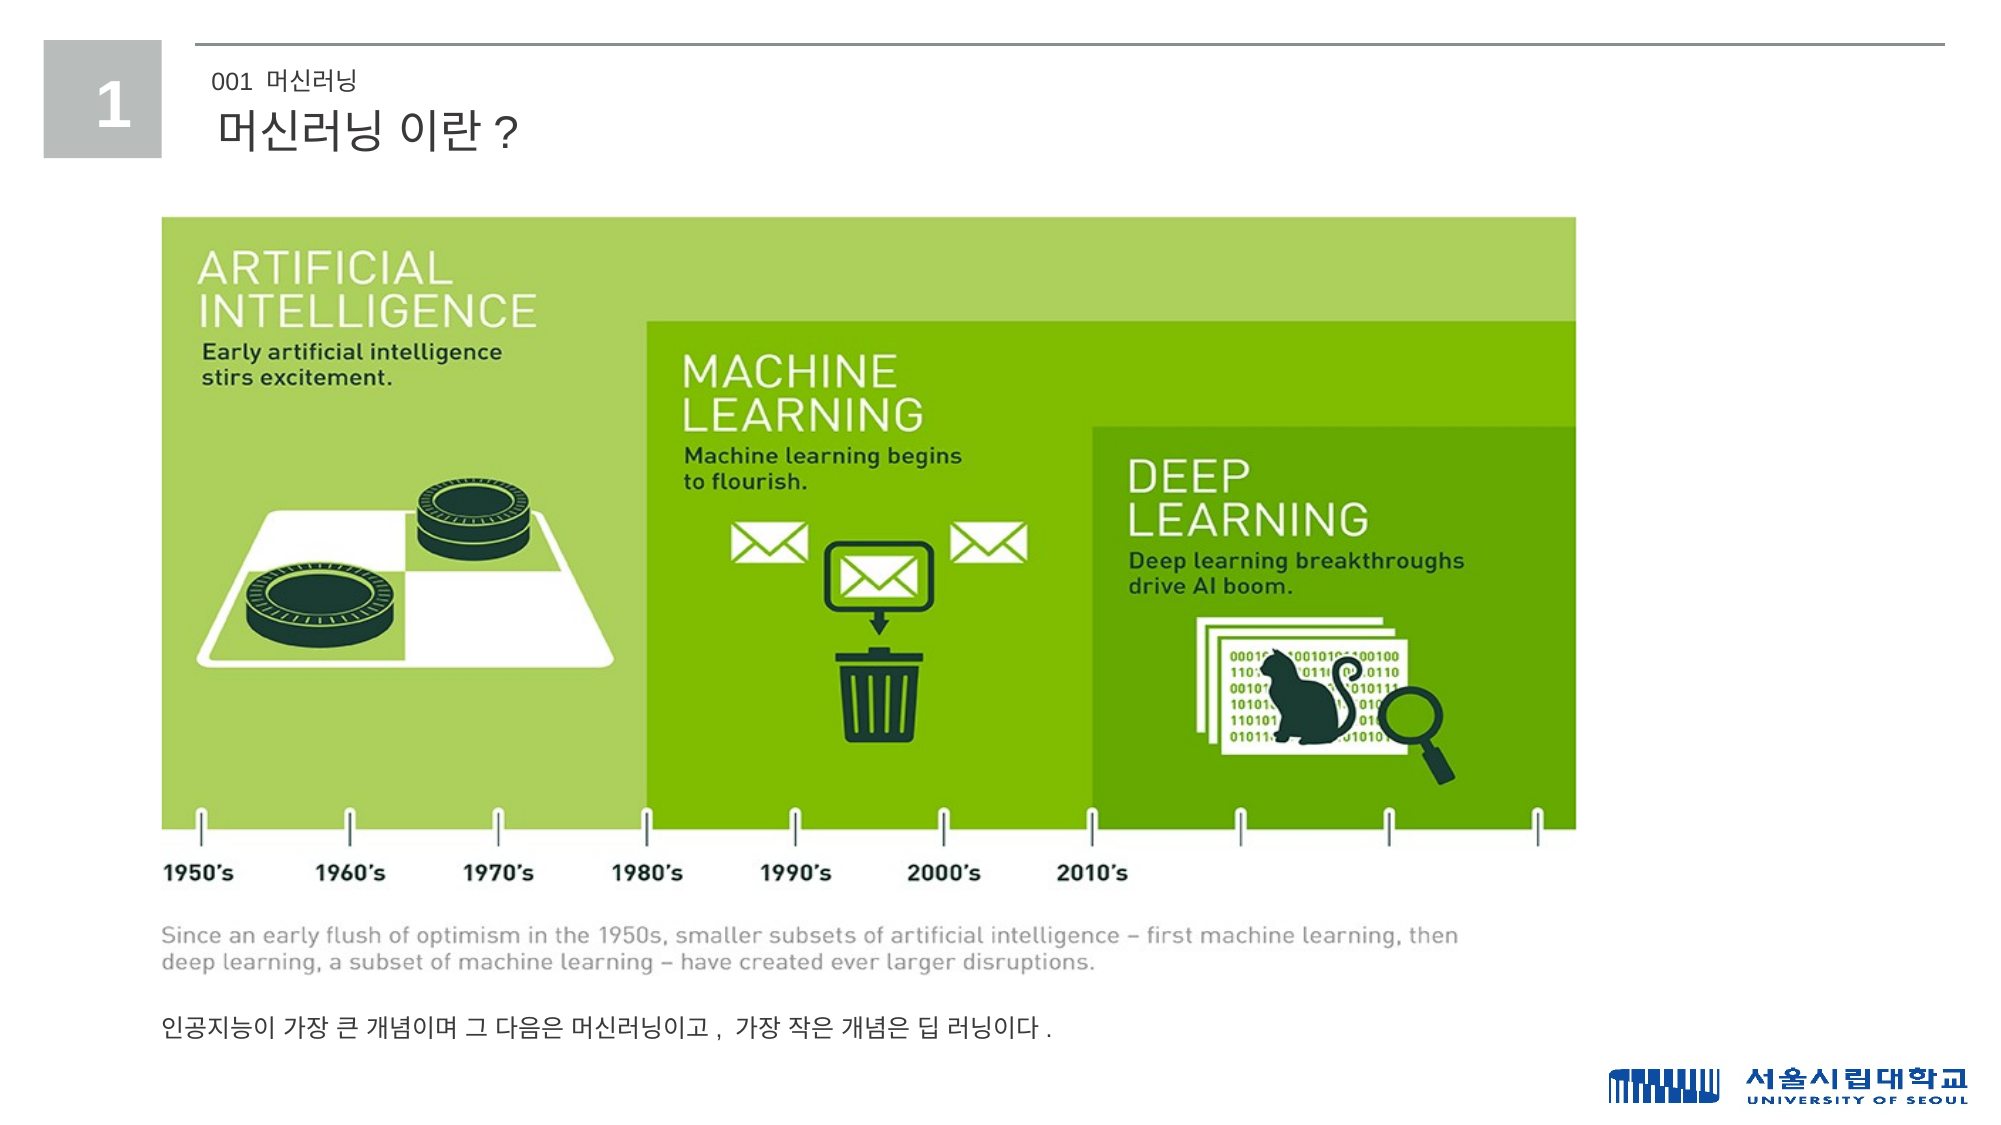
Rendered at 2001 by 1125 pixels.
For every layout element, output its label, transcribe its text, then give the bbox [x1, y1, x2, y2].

text_box [161, 216, 1577, 976]
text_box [194, 57, 542, 167]
text_box 1 [80, 52, 123, 148]
text_box [42, 39, 163, 159]
text_box 인공지능이 가장 큰 개념이며 그 다음은 머신러닝이고, 가장 작은 개념은 딥 러닝이다. [161, 1008, 1222, 1043]
picture [1576, 1048, 2000, 1125]
